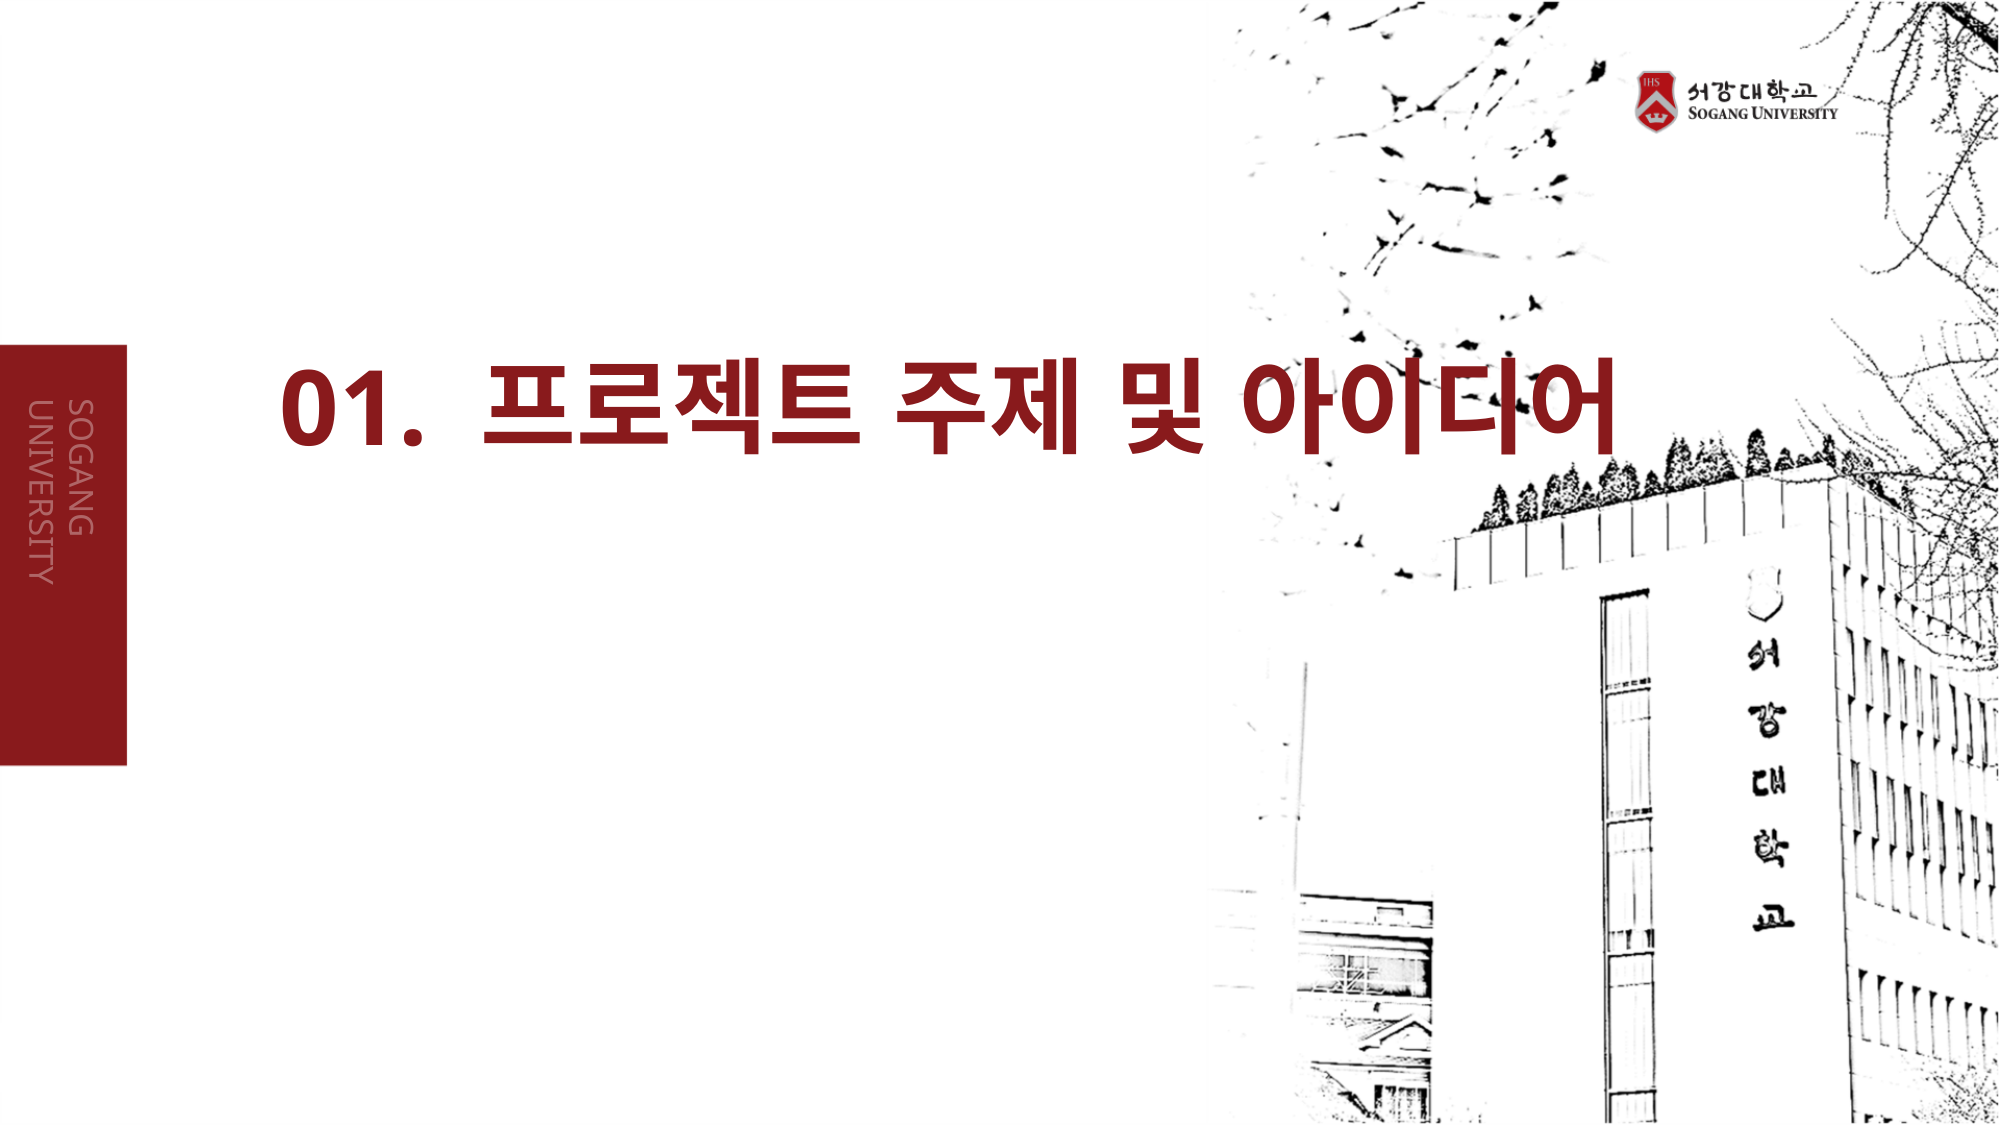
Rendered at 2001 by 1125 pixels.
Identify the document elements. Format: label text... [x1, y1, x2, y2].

text_box SOGANG UNIVERSITY [27, 383, 98, 741]
picture [0, 0, 2000, 1125]
text_box 01. 프로젝트 주제 및 아이디어 [264, 333, 1767, 474]
